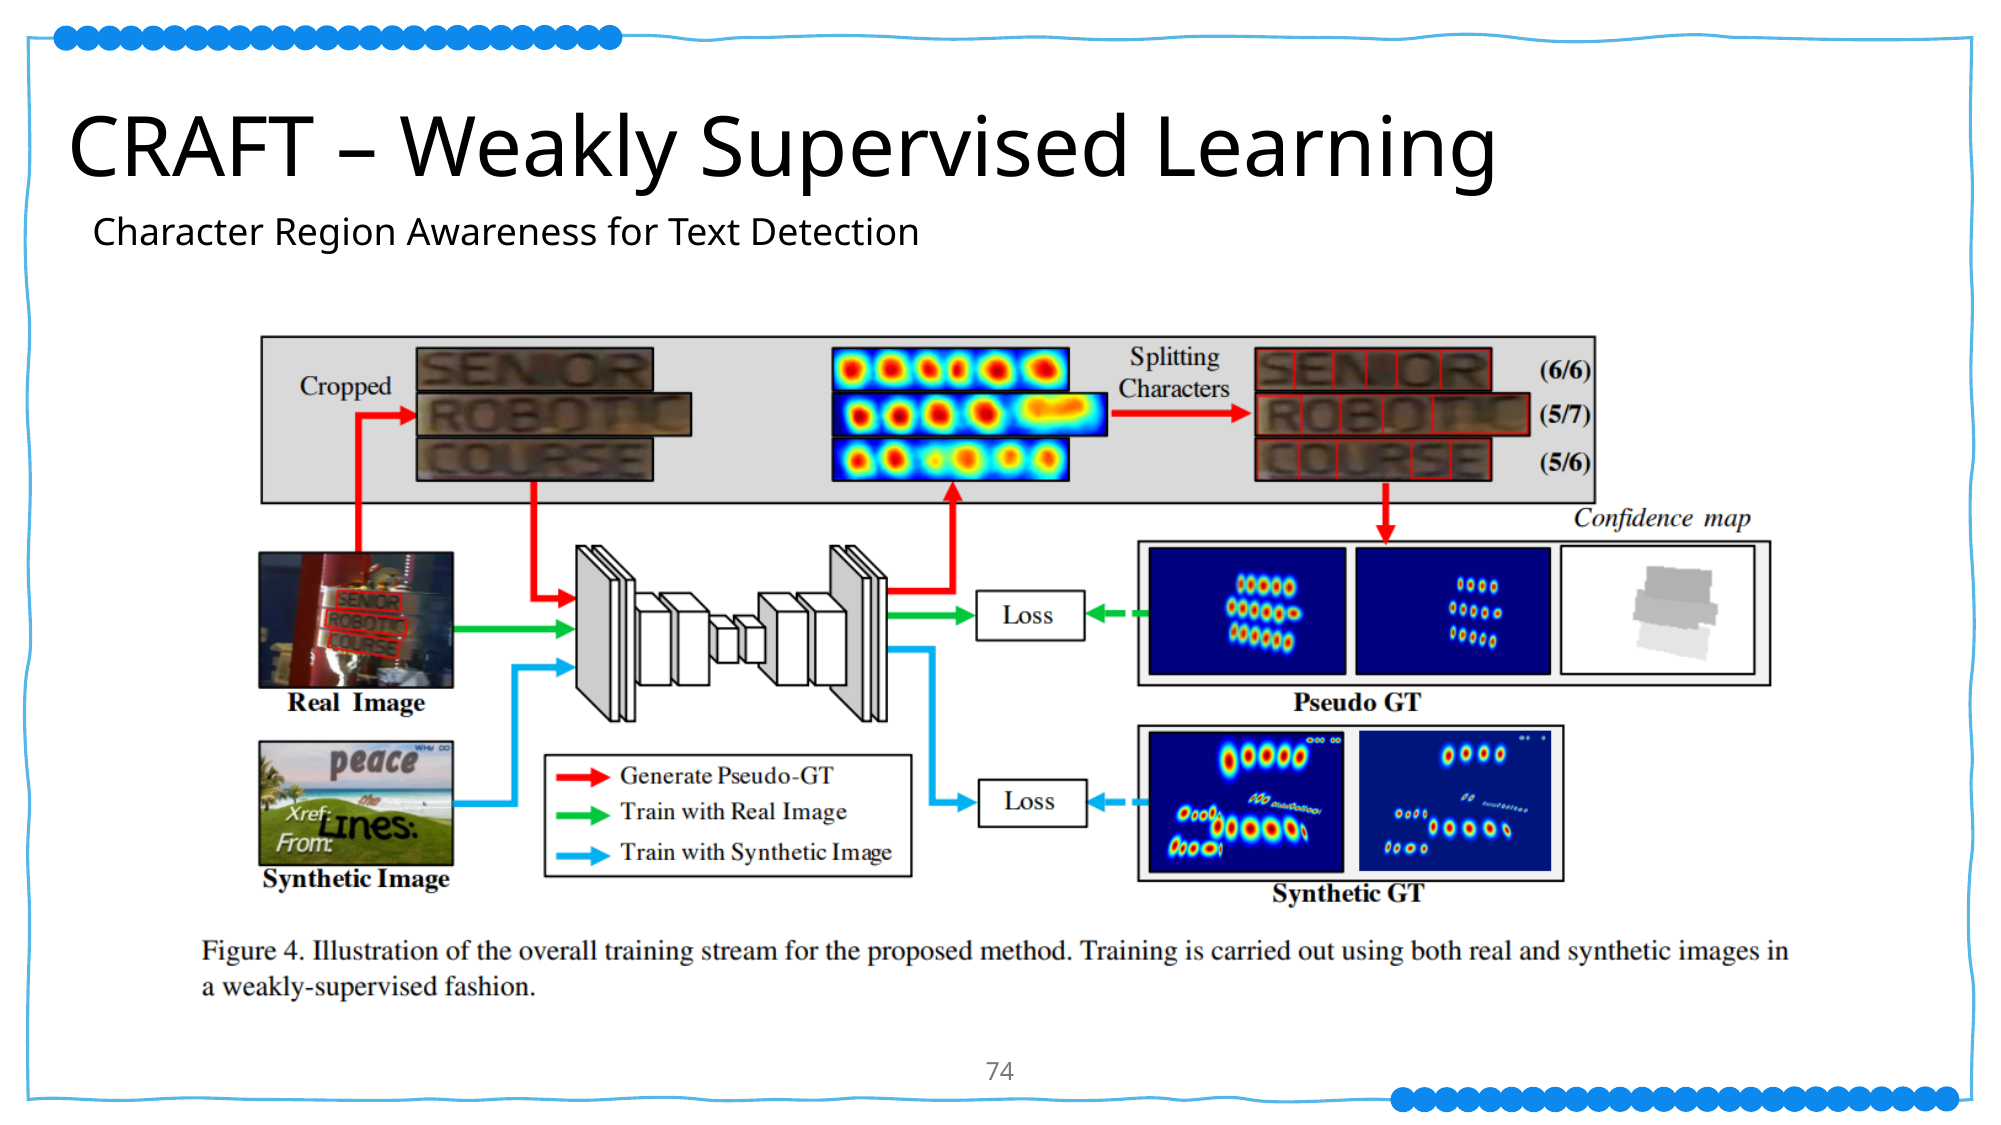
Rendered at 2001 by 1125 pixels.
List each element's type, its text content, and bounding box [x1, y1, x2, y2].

slide_number 73 [1094, 1099, 1225, 1103]
text_box CRAFT – Weakly Supervised Learning [53, 85, 1903, 201]
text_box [1389, 1085, 1960, 1113]
picture [183, 294, 1817, 1009]
text_box Character Region Awareness for Text Detection [77, 200, 937, 261]
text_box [53, 24, 623, 52]
text_box [22, 32, 1976, 1104]
